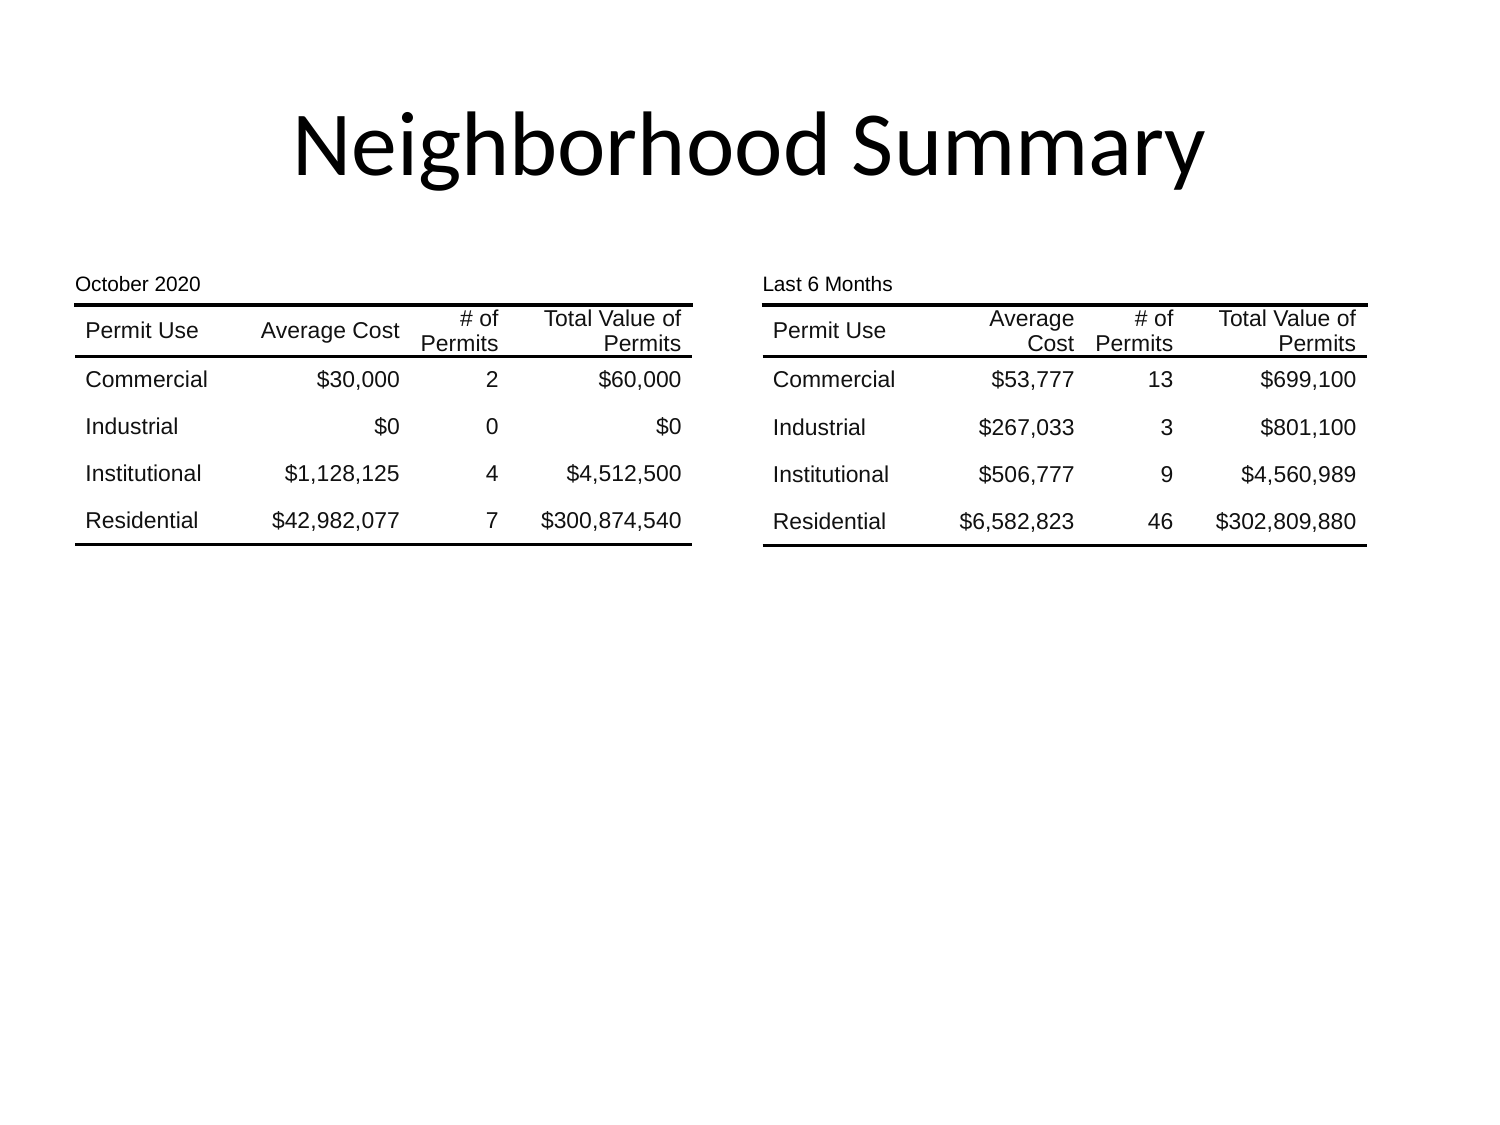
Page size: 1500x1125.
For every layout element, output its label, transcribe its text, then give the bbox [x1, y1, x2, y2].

table_cell Average Cost [928, 307, 1085, 355]
title Neighborhood Summary [75, 45, 1425, 233]
table_cell Total Value of Permits [1184, 307, 1367, 355]
table_cell Institutional [763, 451, 928, 498]
table_cell $0 [509, 404, 692, 450]
table_cell 2 [410, 358, 509, 404]
table_cell $302,809,880 [1184, 498, 1367, 544]
table_cell Industrial [75, 404, 240, 450]
table_cell $300,874,540 [509, 497, 692, 543]
table_cell $4,512,500 [509, 450, 692, 497]
table_cell # of Permits [1085, 307, 1184, 355]
table_cell 9 [1085, 451, 1184, 498]
table_cell Permit Use [75, 307, 240, 355]
table_cell Average Cost [240, 307, 410, 355]
table_cell Permit Use [763, 307, 928, 355]
table_cell $267,033 [928, 404, 1085, 451]
table_cell Residential [763, 498, 928, 544]
table_cell 3 [1085, 404, 1184, 451]
table_cell $30,000 [240, 358, 410, 404]
table_cell Commercial [763, 358, 928, 404]
table_cell 7 [410, 497, 509, 543]
table_cell Industrial [763, 404, 928, 451]
table_header October 2020 [76, 263, 691, 303]
table_cell $6,582,823 [928, 498, 1085, 544]
table_cell $4,560,989 [1184, 451, 1367, 498]
table_cell 13 [1085, 358, 1184, 404]
table_cell 46 [1085, 498, 1184, 544]
table_cell $53,777 [928, 358, 1085, 404]
table_cell $699,100 [1184, 358, 1367, 404]
table_cell # of Permits [410, 307, 509, 355]
table_cell $0 [240, 404, 410, 450]
table_cell Residential [75, 497, 240, 543]
table_cell $506,777 [928, 451, 1085, 498]
table_cell Total Value of Permits [509, 307, 692, 355]
table_cell 4 [410, 450, 509, 497]
table_header Last 6 Months [763, 263, 1366, 303]
table_cell $1,128,125 [240, 450, 410, 497]
table_cell $42,982,077 [240, 497, 410, 543]
table_cell $60,000 [509, 358, 692, 404]
table_cell Institutional [75, 450, 240, 497]
table_cell Commercial [75, 358, 240, 404]
table_cell $801,100 [1184, 404, 1367, 451]
table_cell 0 [410, 404, 509, 450]
